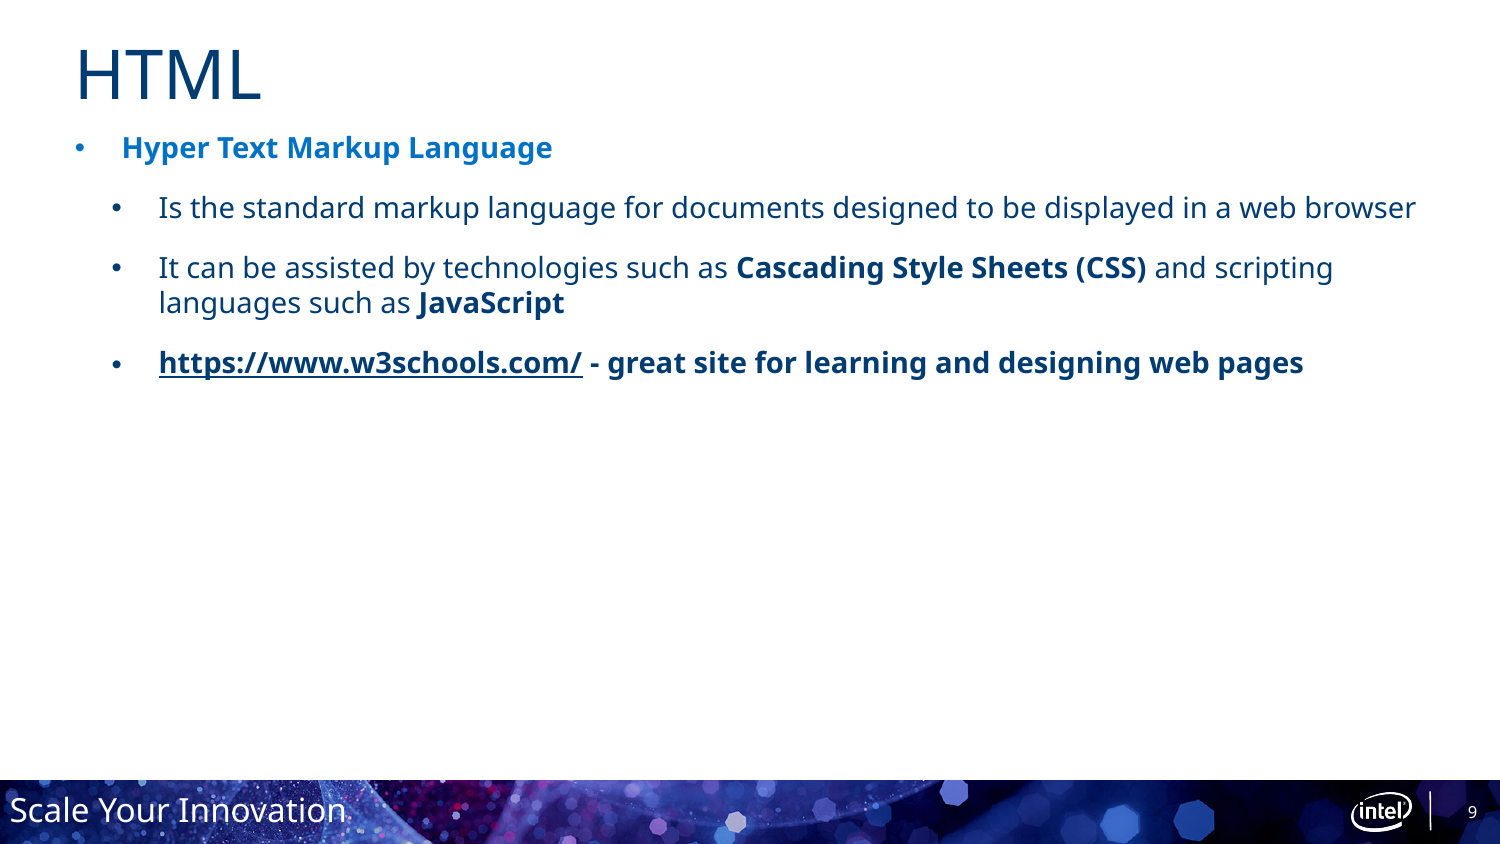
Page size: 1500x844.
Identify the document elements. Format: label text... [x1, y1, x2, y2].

list Hyper Text Markup Language Is the standard markup language for documents designed to be displayed in a web browser It can be assisted by technologies such as Cascading Style Sheets (CSS) and scripting languages such as JavaScript https://www.w3schools.com/ - great site for learning and designing web pages [74, 129, 1425, 760]
picture [0, 780, 1500, 844]
slide_number 9 [1127, 791, 1478, 837]
title HTML [74, 50, 1425, 111]
